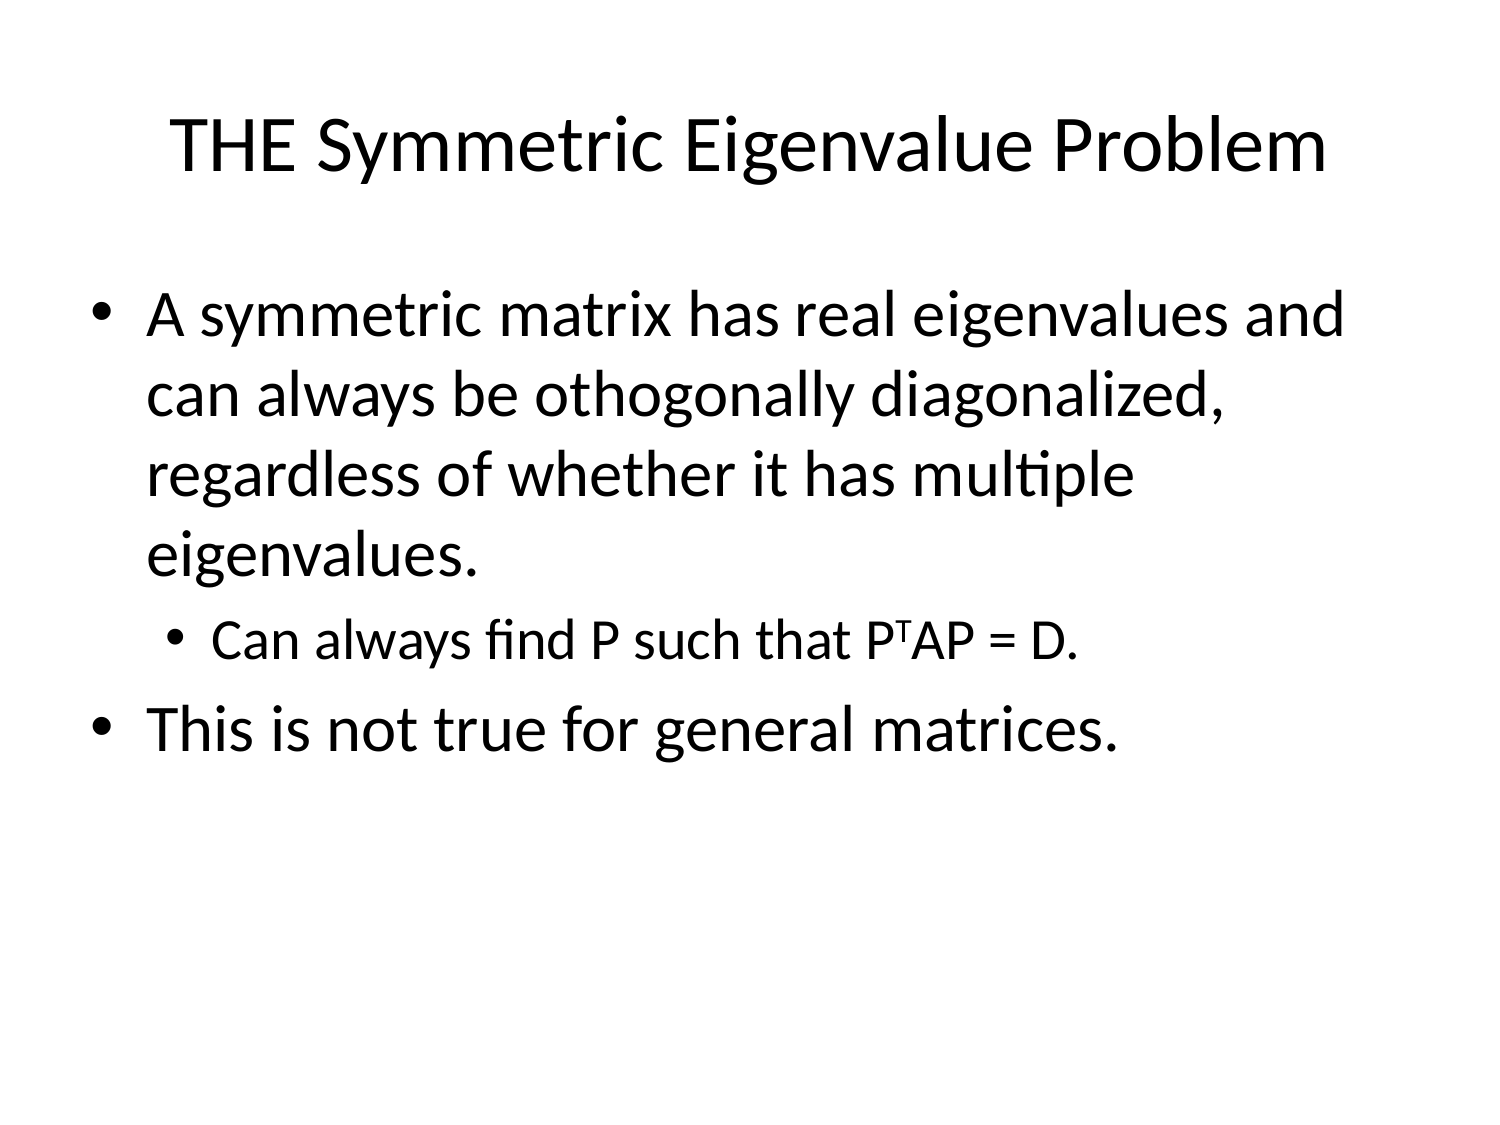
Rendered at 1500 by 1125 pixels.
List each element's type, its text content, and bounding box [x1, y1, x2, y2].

title THE Symmetric Eigenvalue Problem [75, 45, 1425, 233]
list A symmetric matrix has real eigenvalues and can always be othogonally diagonalized, regardless of whether it has multiple eigenvalues. Can always find P such that PTAP = D. This is not true for general matrices. [75, 262, 1425, 1005]
